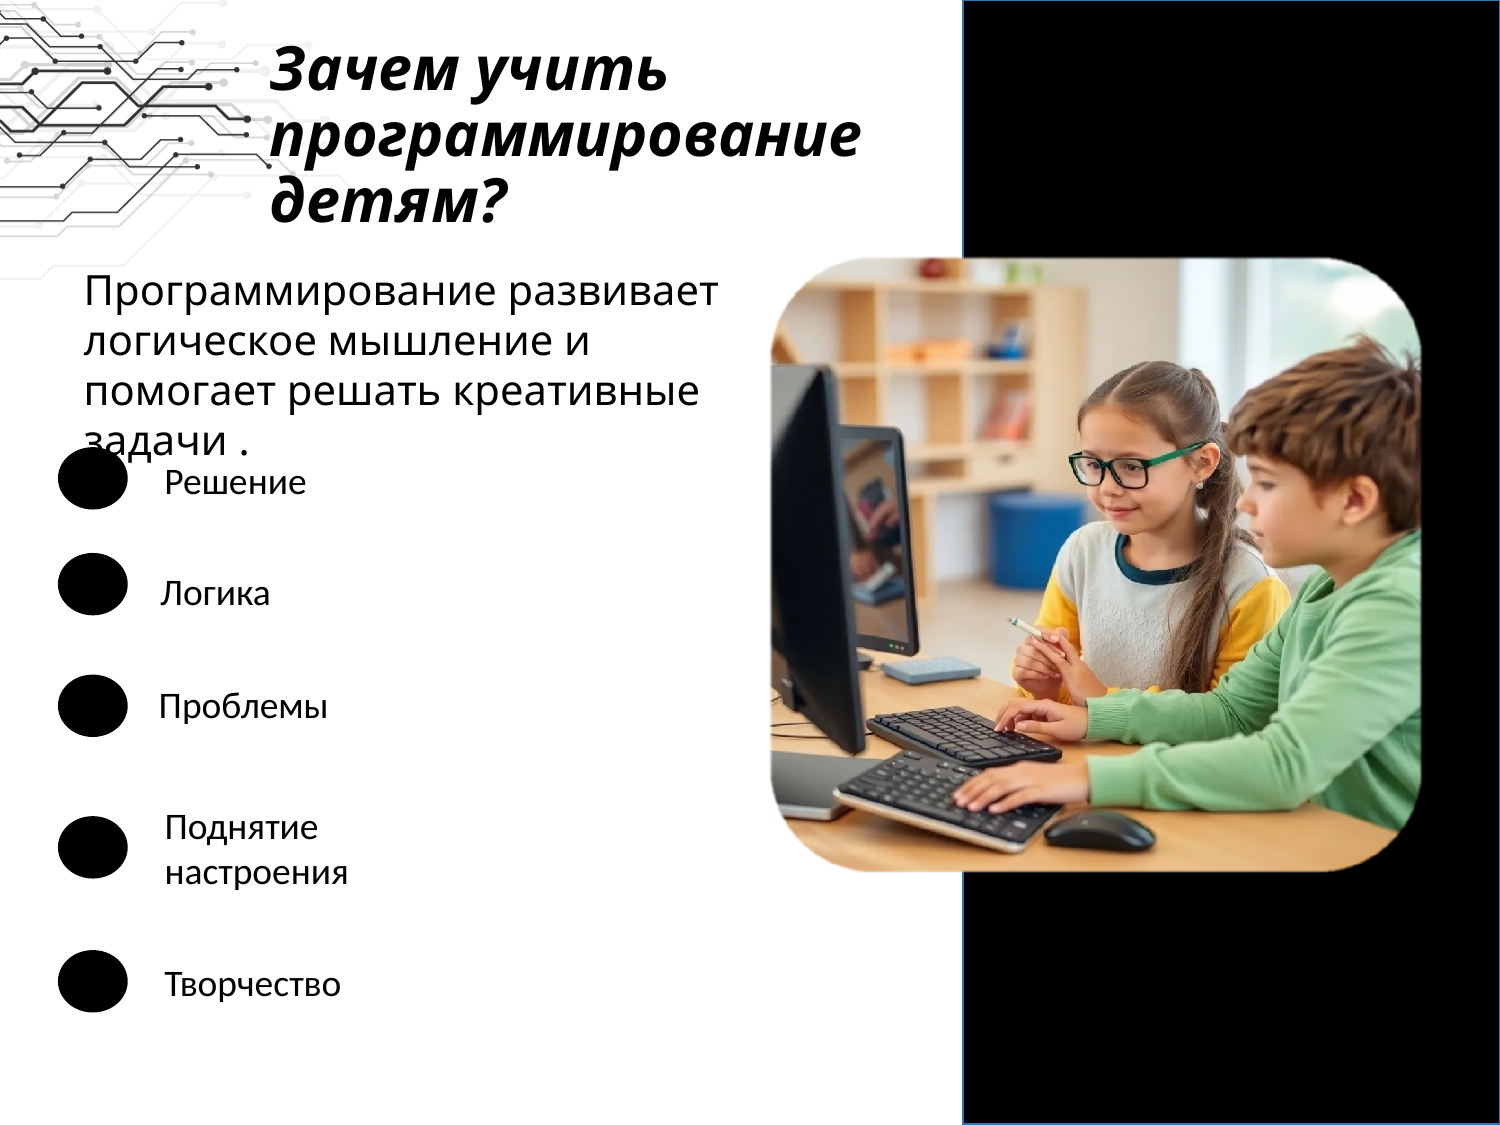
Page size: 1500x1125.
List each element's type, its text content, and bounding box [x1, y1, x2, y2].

text_box [56, 949, 129, 1014]
text_box Поднятие настроения [149, 794, 442, 899]
text_box Творчество [149, 952, 433, 1012]
text_box [56, 551, 129, 617]
picture [0, 0, 1422, 1125]
text_box Программирование развивает логическое мышление и помогает решать креативные задачи . [68, 256, 769, 472]
text_box [962, 0, 1500, 1125]
text_box Логика [145, 560, 405, 620]
title Зачем учить программирование детям? [254, 29, 962, 245]
text_box [56, 673, 129, 739]
text_box Решение [149, 449, 505, 510]
text_box [56, 446, 129, 511]
text_box Проблемы [144, 673, 443, 734]
text_box [56, 815, 129, 880]
